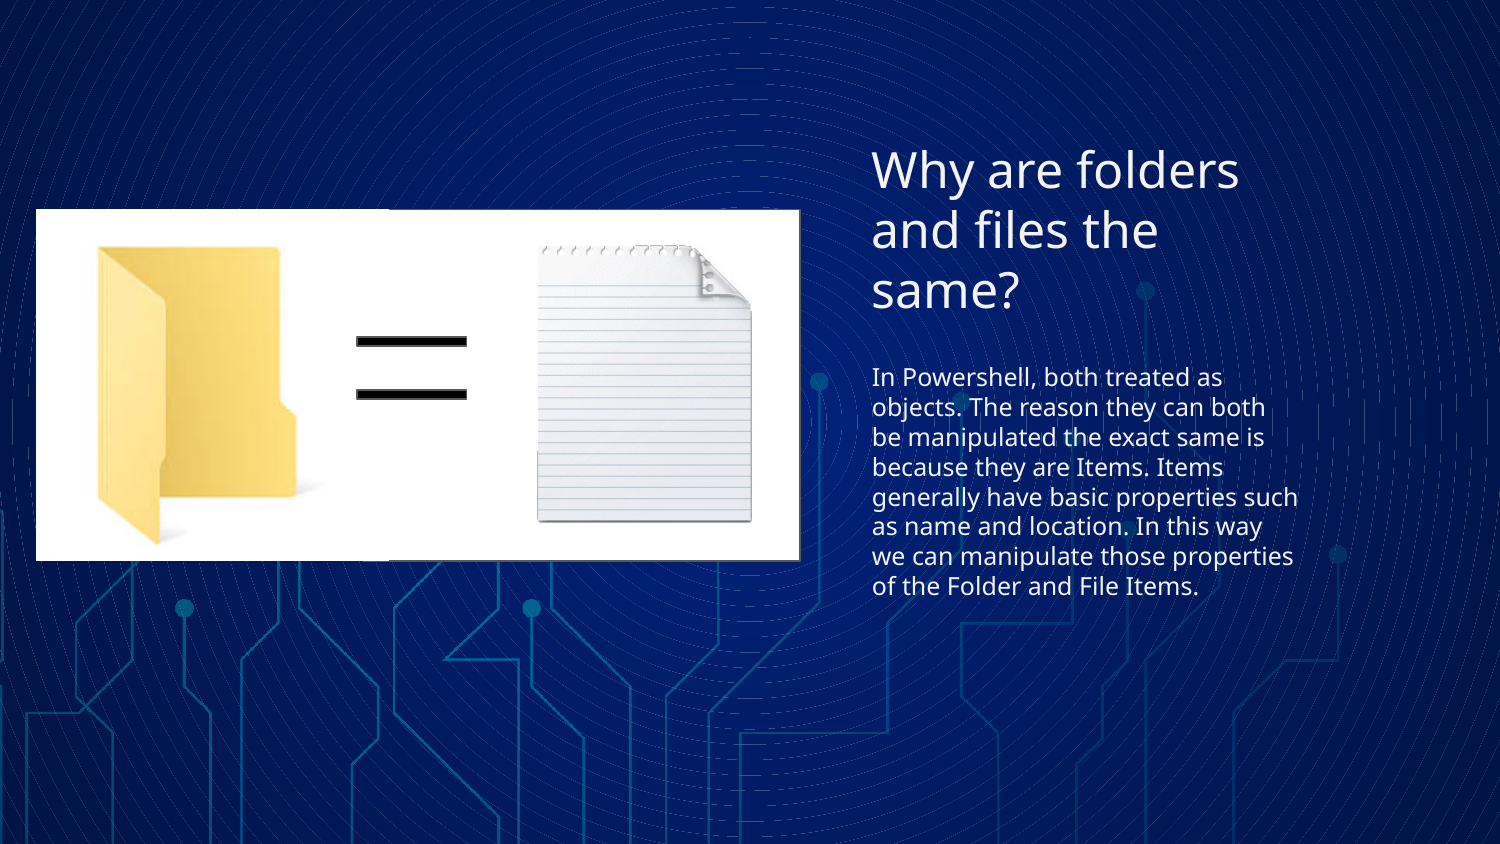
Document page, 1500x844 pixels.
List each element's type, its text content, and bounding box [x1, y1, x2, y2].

text_box [394, 337, 467, 347]
text_box [394, 390, 467, 400]
list In Powershell, both treated as objects. The reason they can both be manipulated the exact same is because they are Items. Items generally have basic properties such as name and location. In this way we can manipulate those properties of the Folder and File Items. [856, 346, 1318, 661]
picture [36, 209, 389, 562]
title Why are folders and files the same? [856, 209, 1318, 334]
picture [536, 245, 753, 525]
text_box [391, 209, 800, 561]
